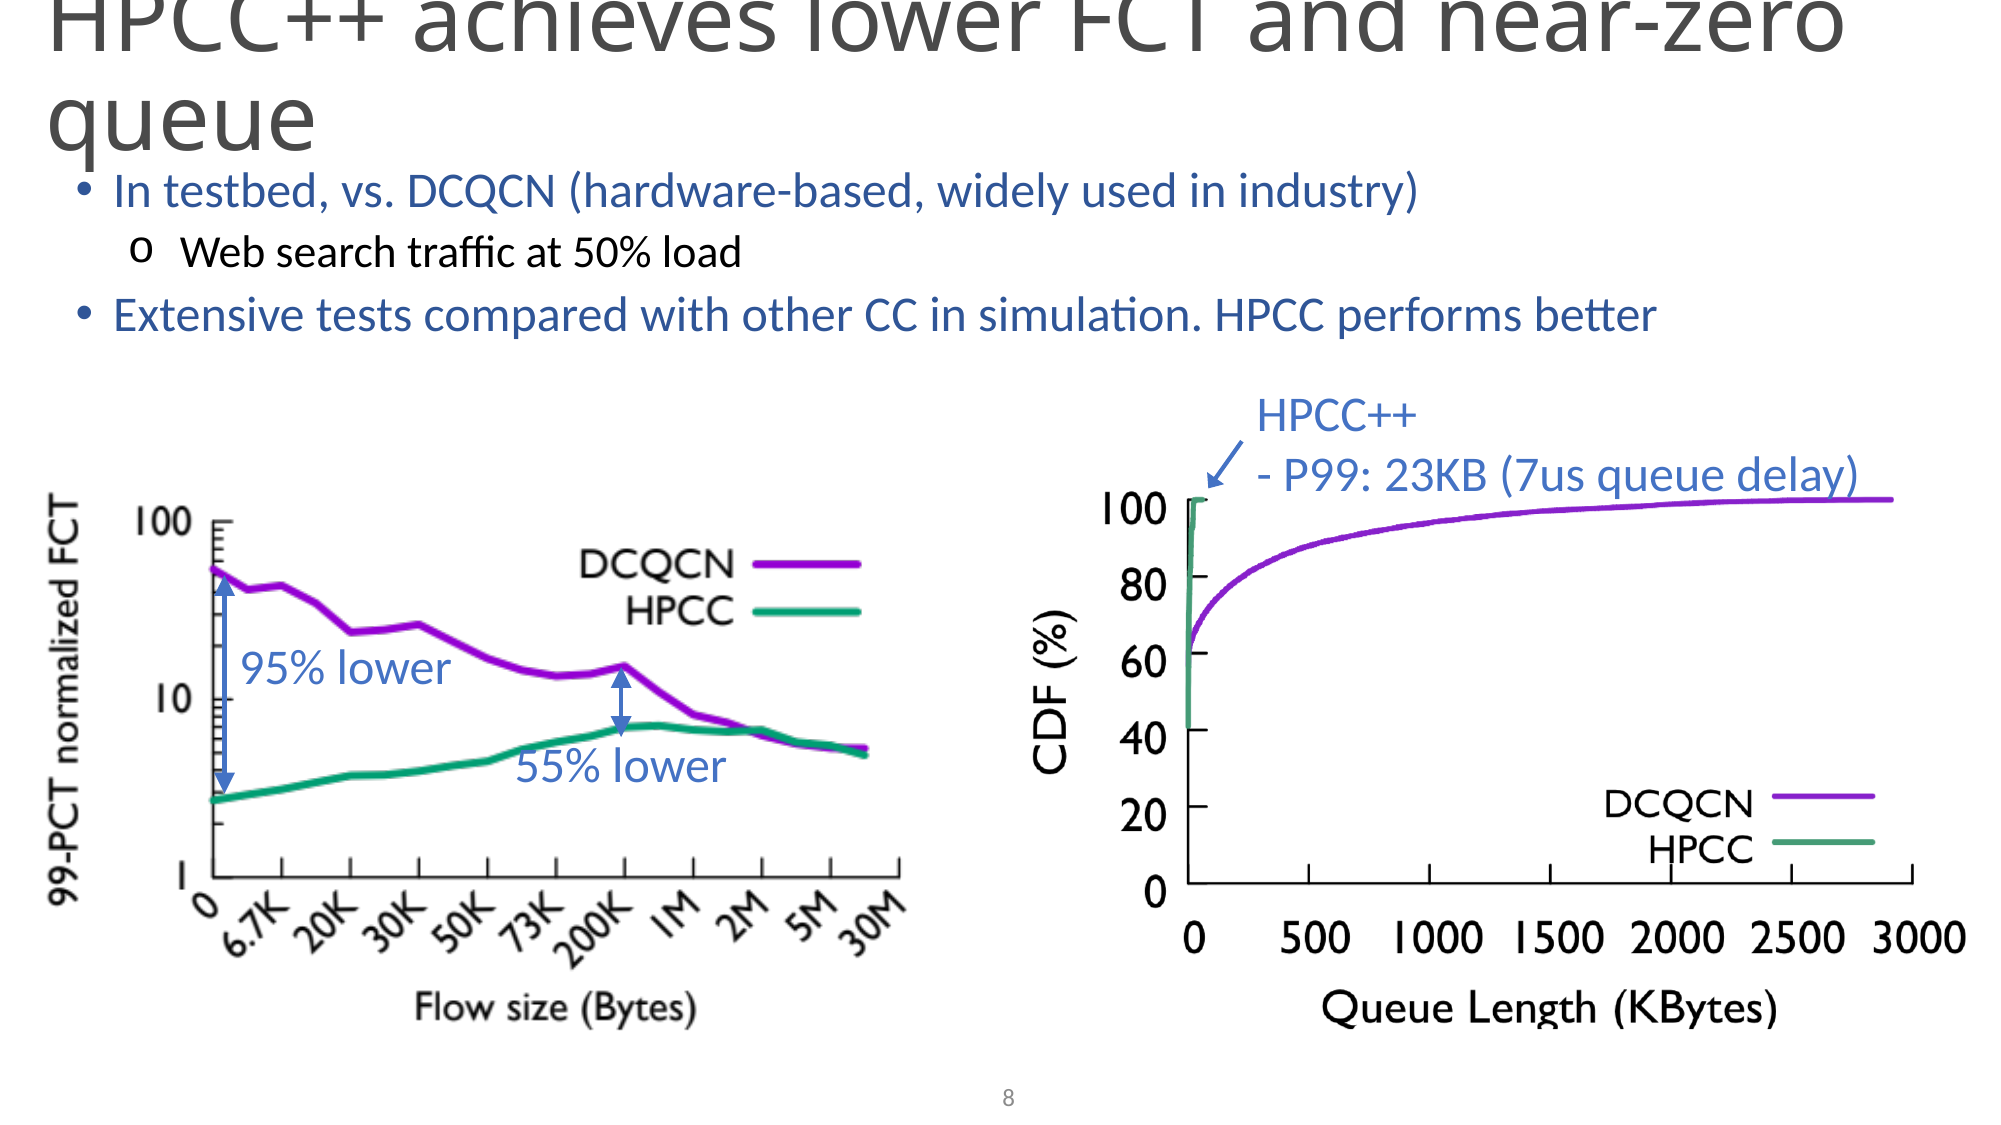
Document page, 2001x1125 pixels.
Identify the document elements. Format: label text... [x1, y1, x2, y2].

title HPCC++ achieves lower FCT and near-zero queue [30, 34, 1916, 109]
slide_number 8 [975, 1072, 1024, 1121]
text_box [1208, 441, 1239, 489]
text_box HPCC++ - P99: 23KB (7us queue delay) [1241, 373, 1876, 479]
picture [1016, 479, 1976, 1036]
picture [30, 479, 959, 1036]
list In testbed, vs. DCQCN (hardware-based, widely used in industry) Web search traffic at 50% load Extensive tests compared with other CC in simulation. HPCC performs better [60, 156, 1946, 1036]
